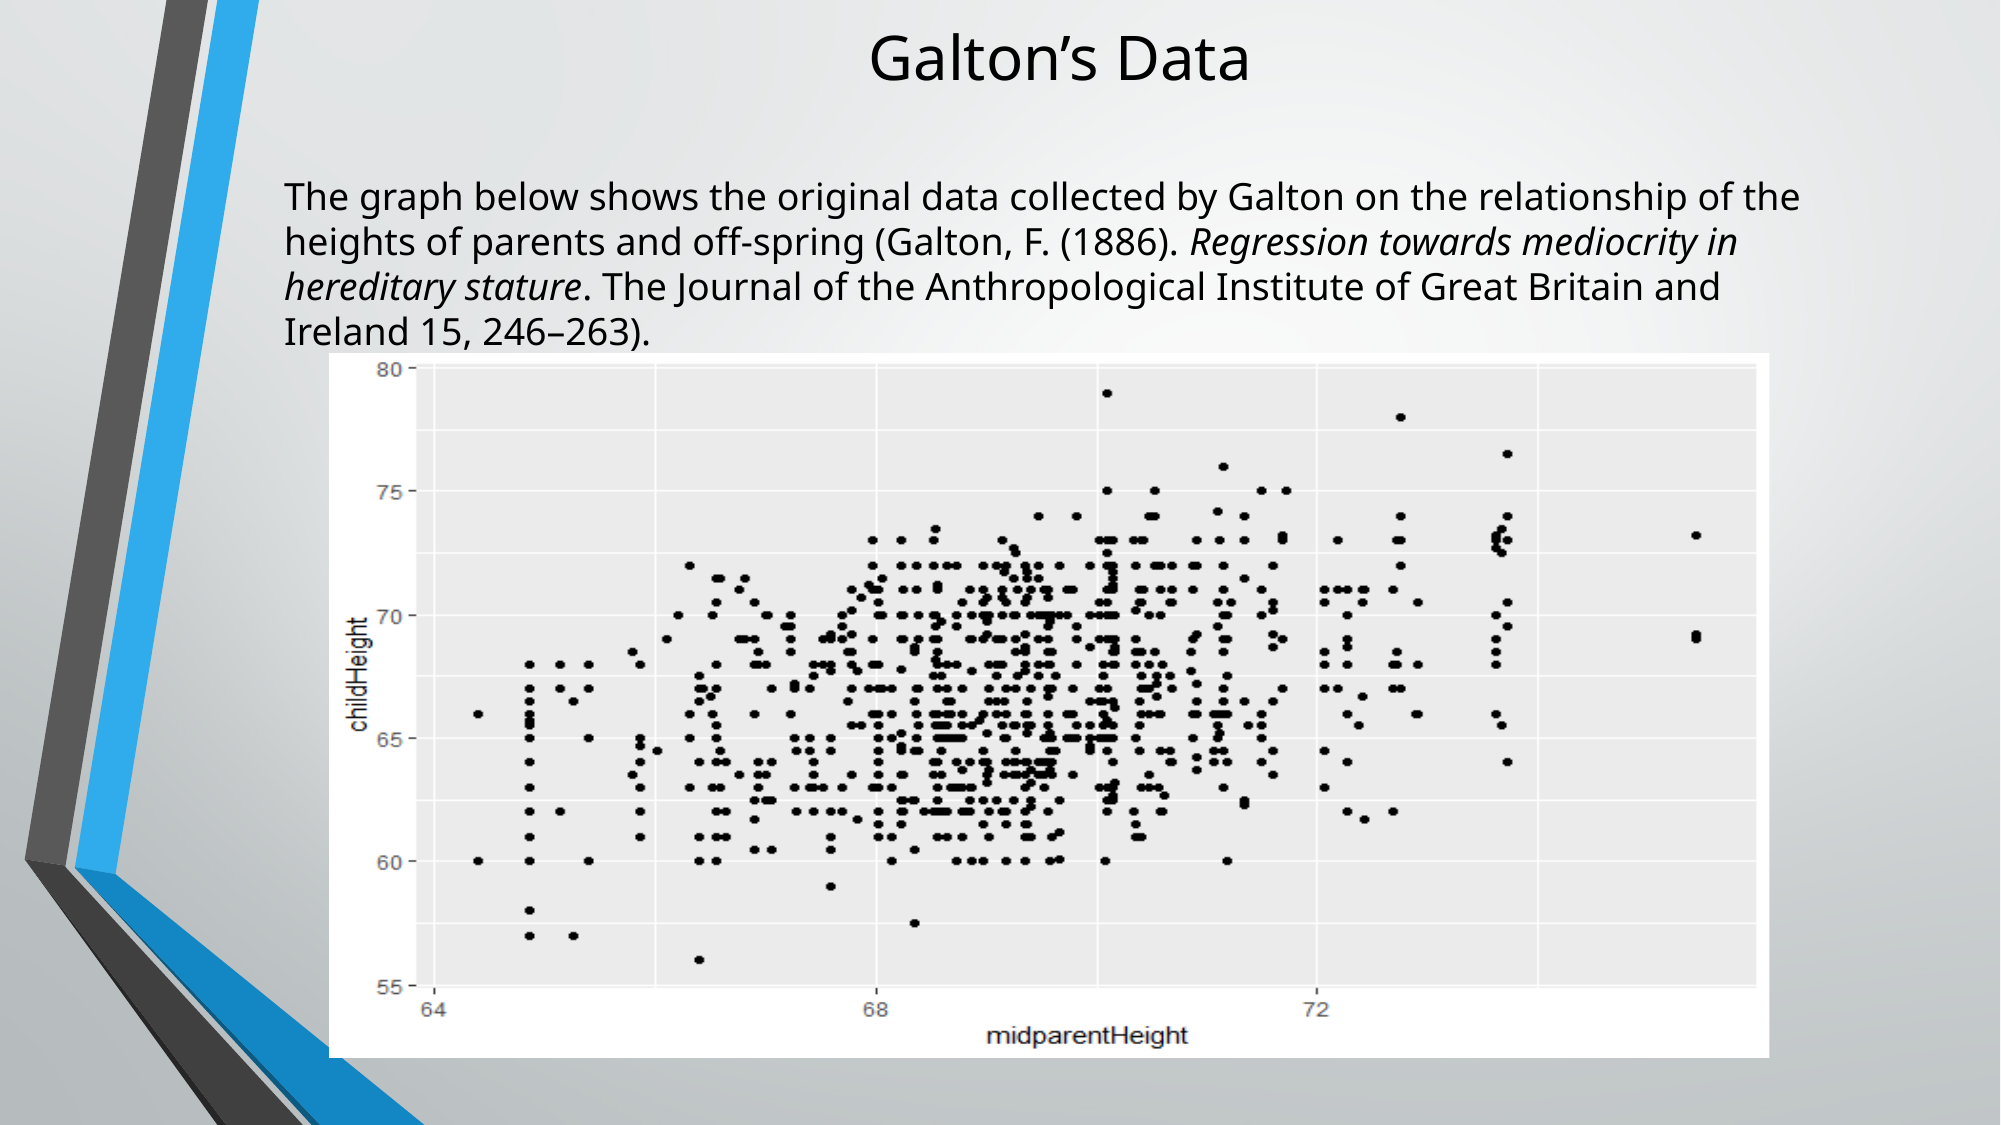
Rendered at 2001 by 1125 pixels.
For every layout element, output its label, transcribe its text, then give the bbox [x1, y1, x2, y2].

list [328, 352, 1770, 1059]
title Galton’s Data [238, 11, 1883, 101]
text_box The graph below shows the original data collected by Galton on the relationship of the heights of parents and off-spring (Galton, F. (1886). Regression towards mediocrity in hereditary stature. The Journal of the Anthropological Institute of Great Britain and Ireland 15, 246–263). [269, 165, 1857, 361]
